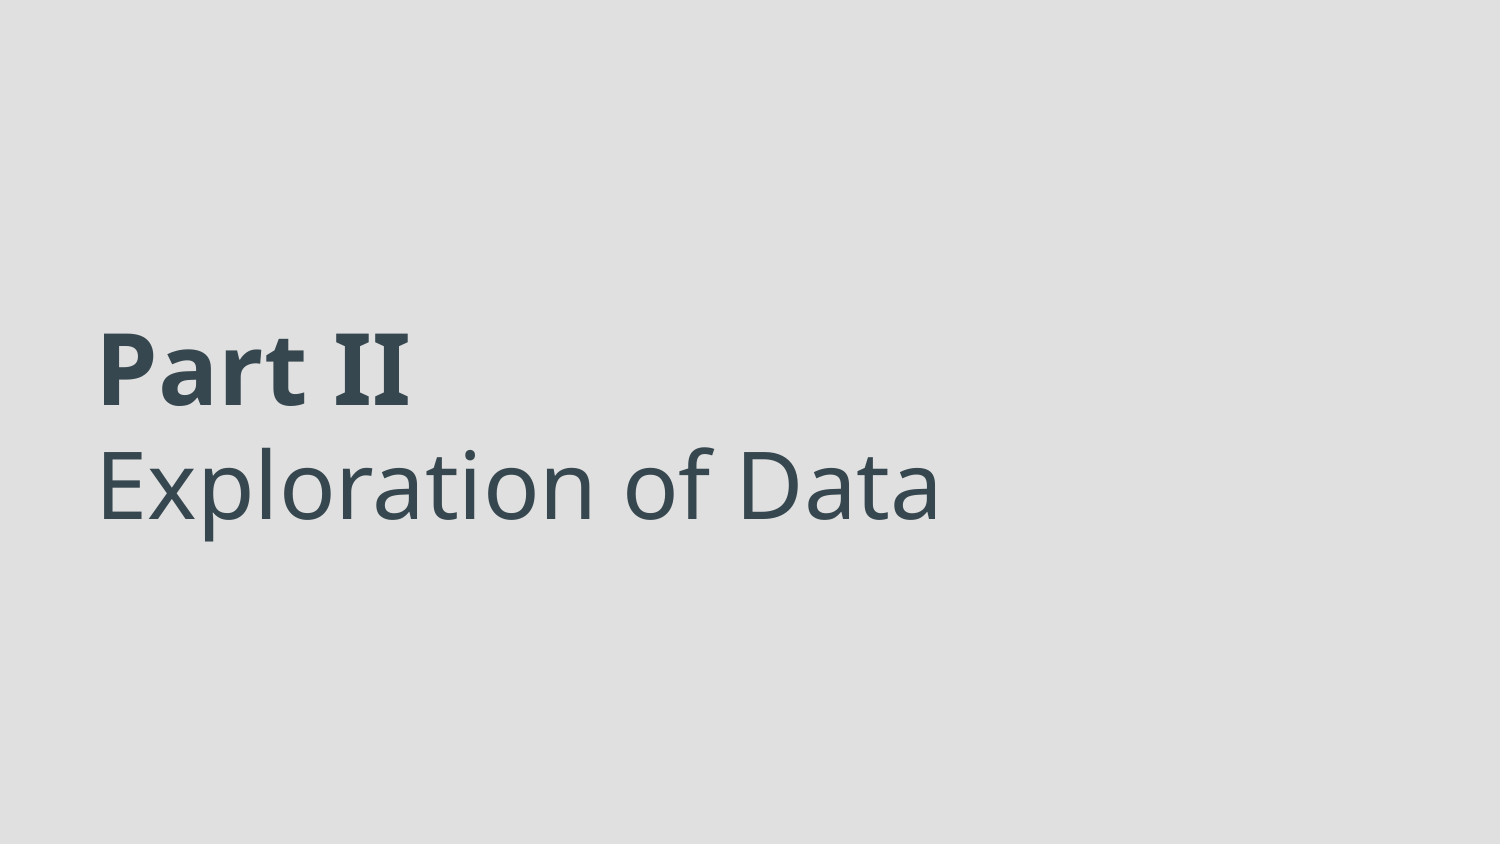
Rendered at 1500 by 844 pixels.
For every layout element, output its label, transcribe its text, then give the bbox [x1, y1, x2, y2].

title Part II Exploration of Data [80, 86, 1102, 758]
